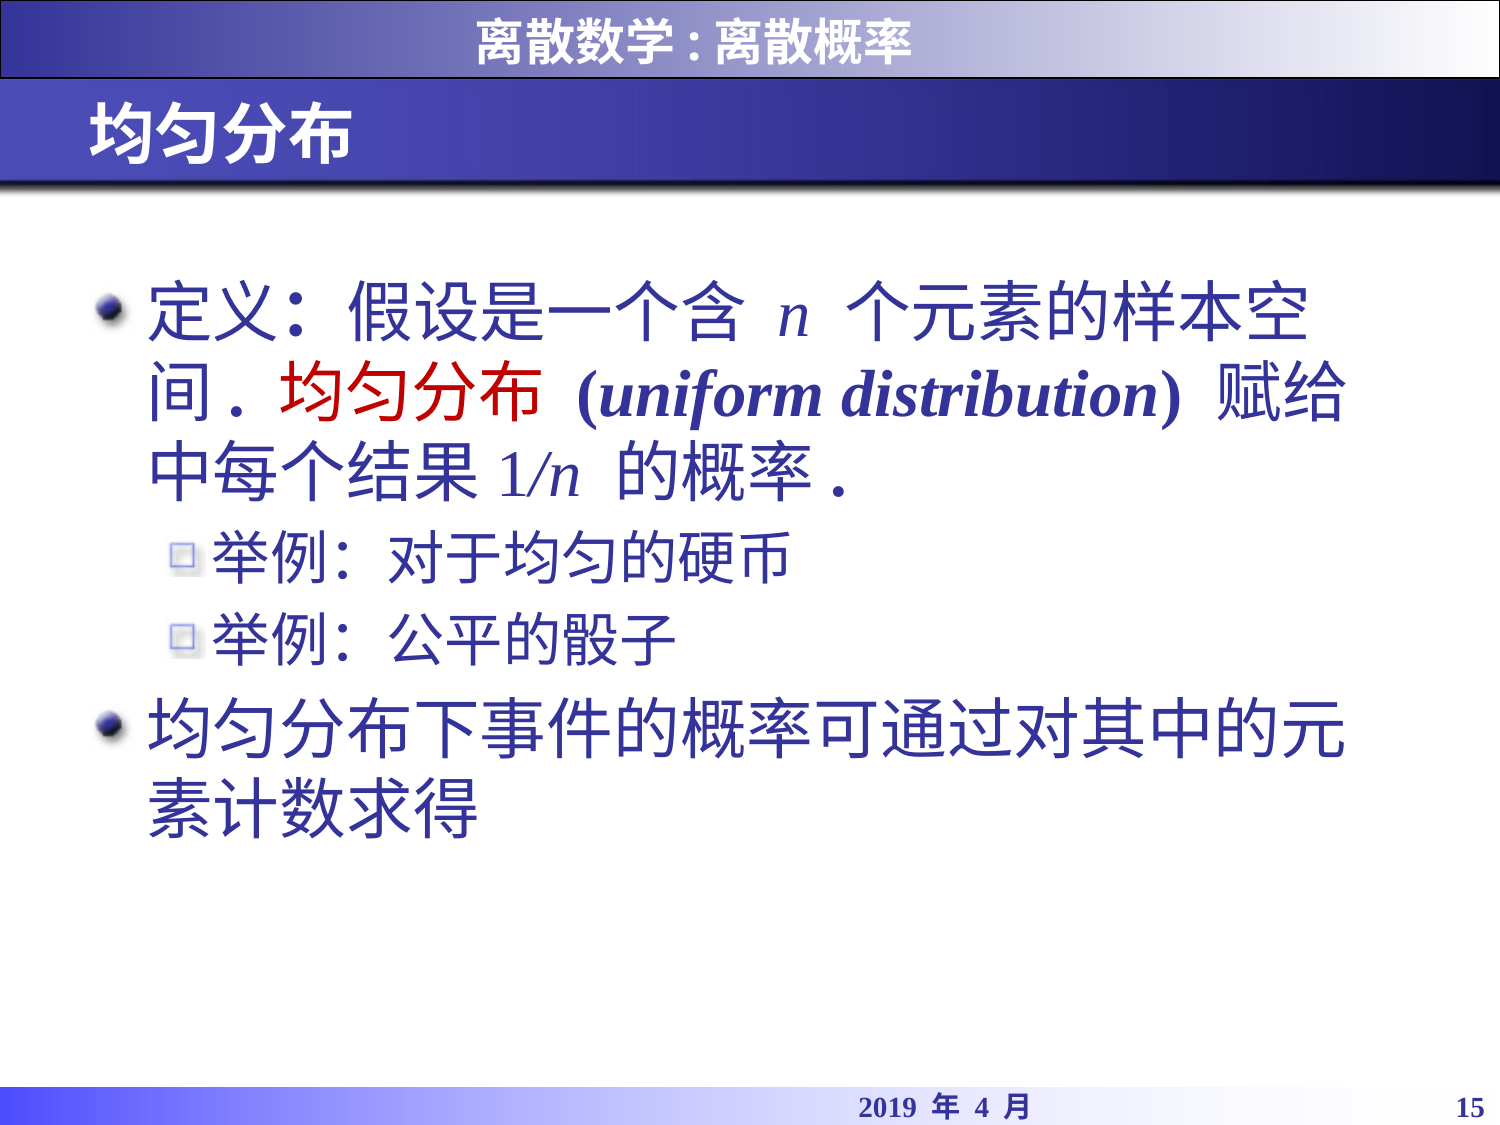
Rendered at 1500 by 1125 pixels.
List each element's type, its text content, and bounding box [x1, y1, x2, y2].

picture [90, 286, 137, 334]
picture [165, 617, 206, 659]
picture [165, 536, 206, 577]
picture [90, 703, 137, 750]
picture [0, 79, 1500, 197]
title 均匀分布 [73, 90, 1424, 173]
